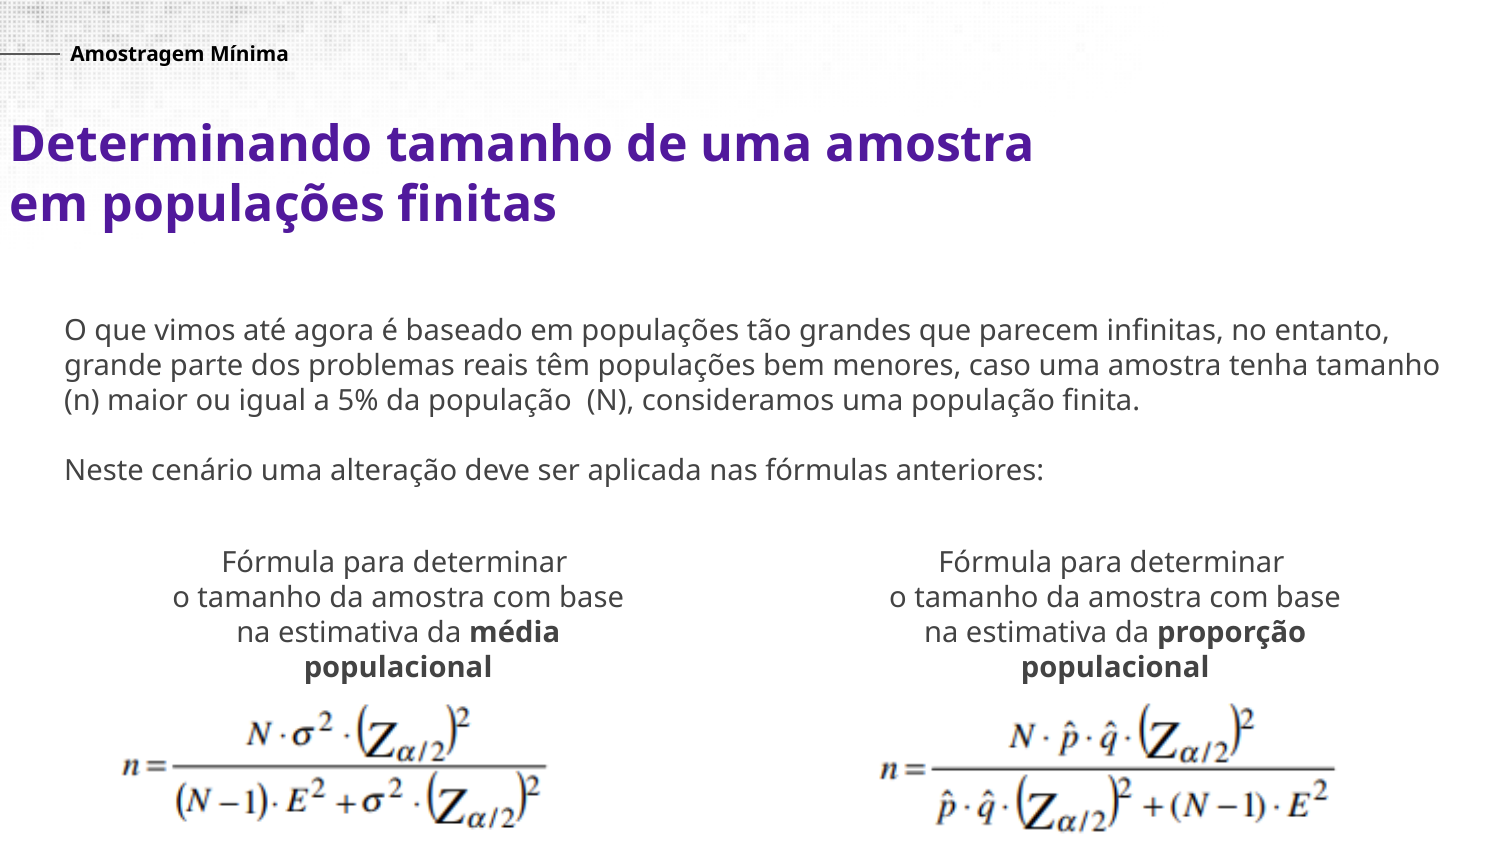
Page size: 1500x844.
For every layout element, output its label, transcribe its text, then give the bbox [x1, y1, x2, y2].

text_box Fórmula para determinar o tamanho da amostra com base na estimativa da média populacional [141, 528, 656, 699]
text_box O que vimos até agora é baseado em populações tão grandes que parecem infinitas, no entanto, grande parte dos problemas reais têm populações bem menores, caso uma amostra tenha tamanho (n) maior ou igual a 5% da população (N), consideramos uma população finita. Neste cenário uma alteração deve ser aplicada nas fórmulas anteriores: [61, 308, 1451, 526]
text_box Fórmula para determinar o tamanho da amostra com base na estimativa da proporção populacional [858, 528, 1373, 698]
picture [74, 702, 605, 837]
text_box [0, 0, 1500, 251]
picture [845, 699, 1386, 840]
